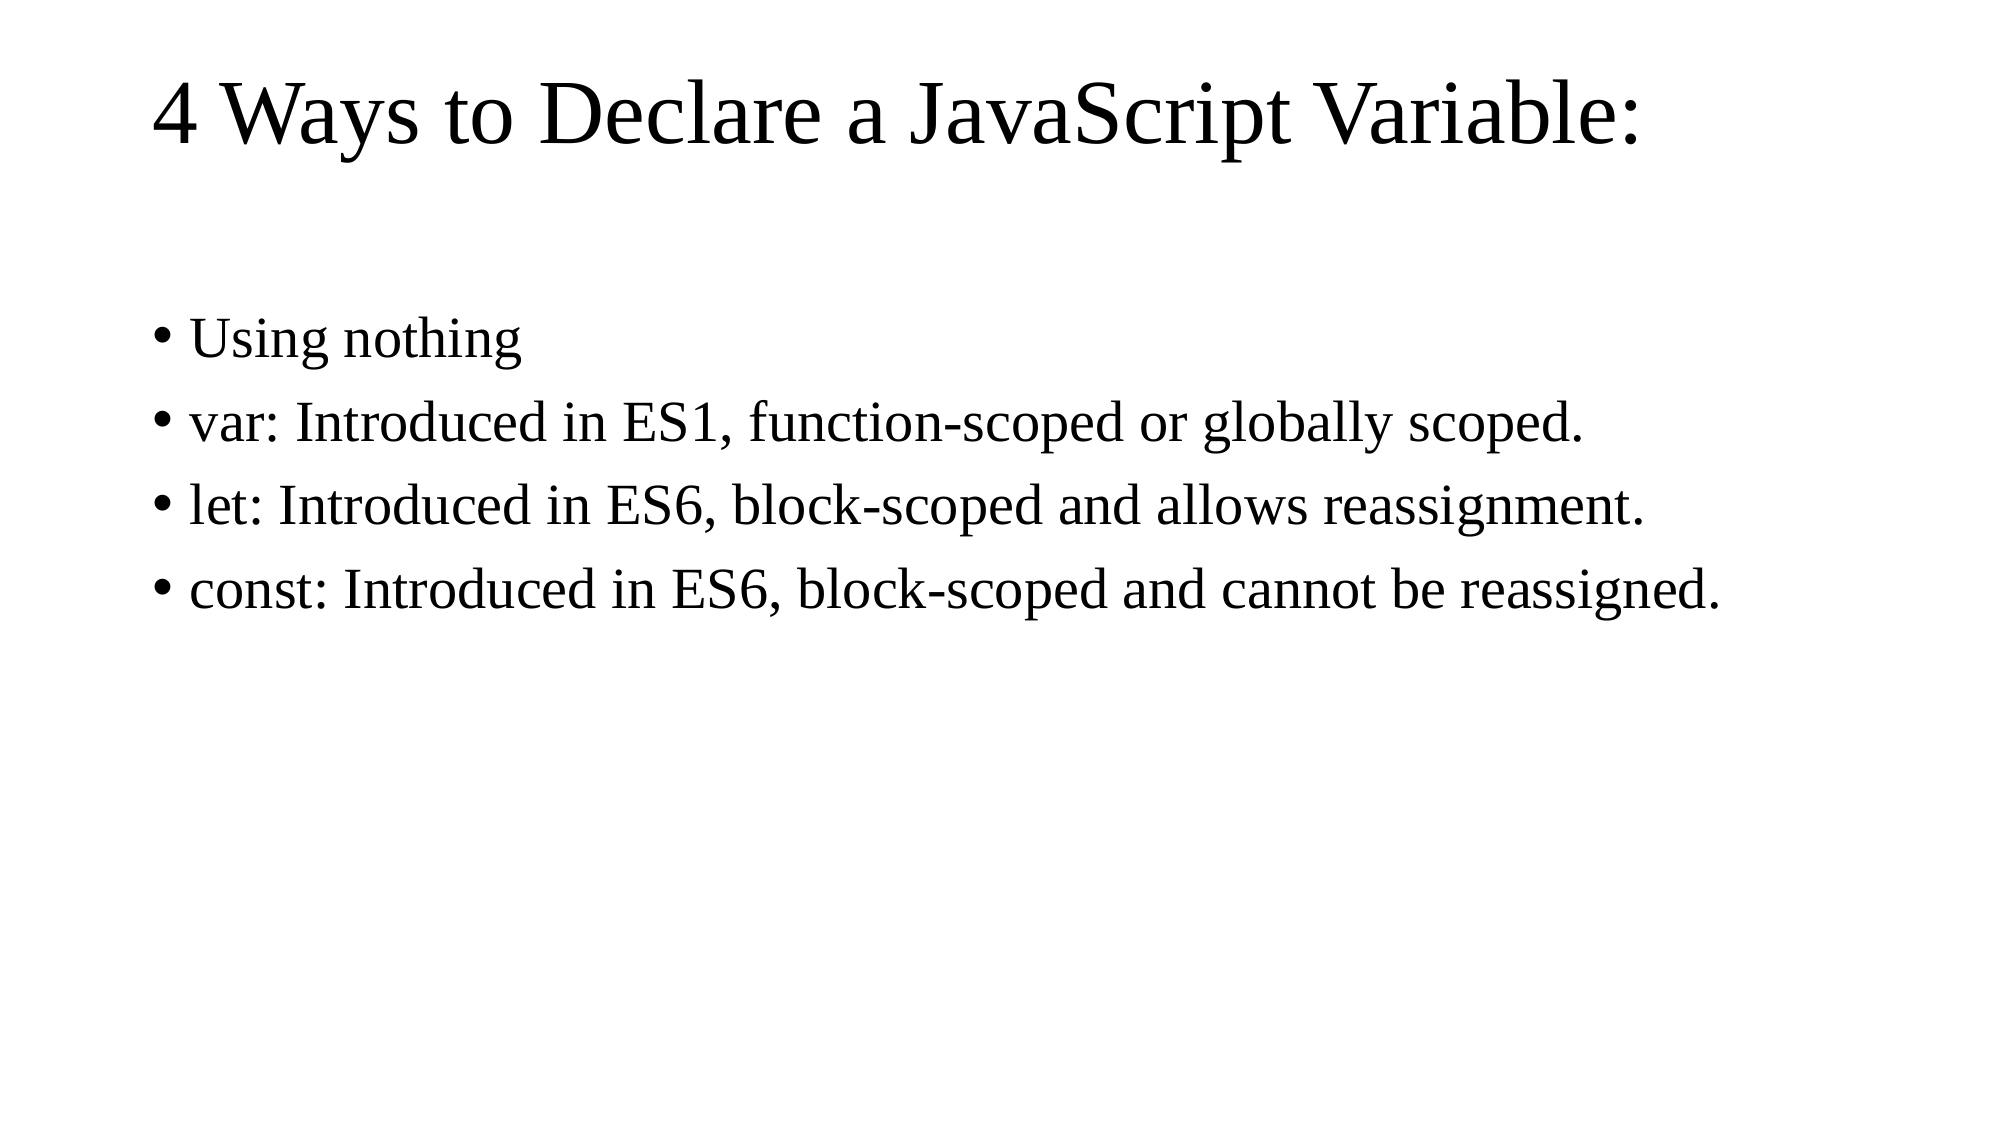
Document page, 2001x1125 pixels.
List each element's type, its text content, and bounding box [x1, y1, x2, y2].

list Using nothing var: Introduced in ES1, function-scoped or globally scoped. let: Introduced in ES6, block-scoped and allows reassignment. const: Introduced in ES6, block-scoped and cannot be reassigned. [137, 299, 1863, 1014]
title 4 Ways to Declare a JavaScript Variable: [137, 59, 1863, 278]
